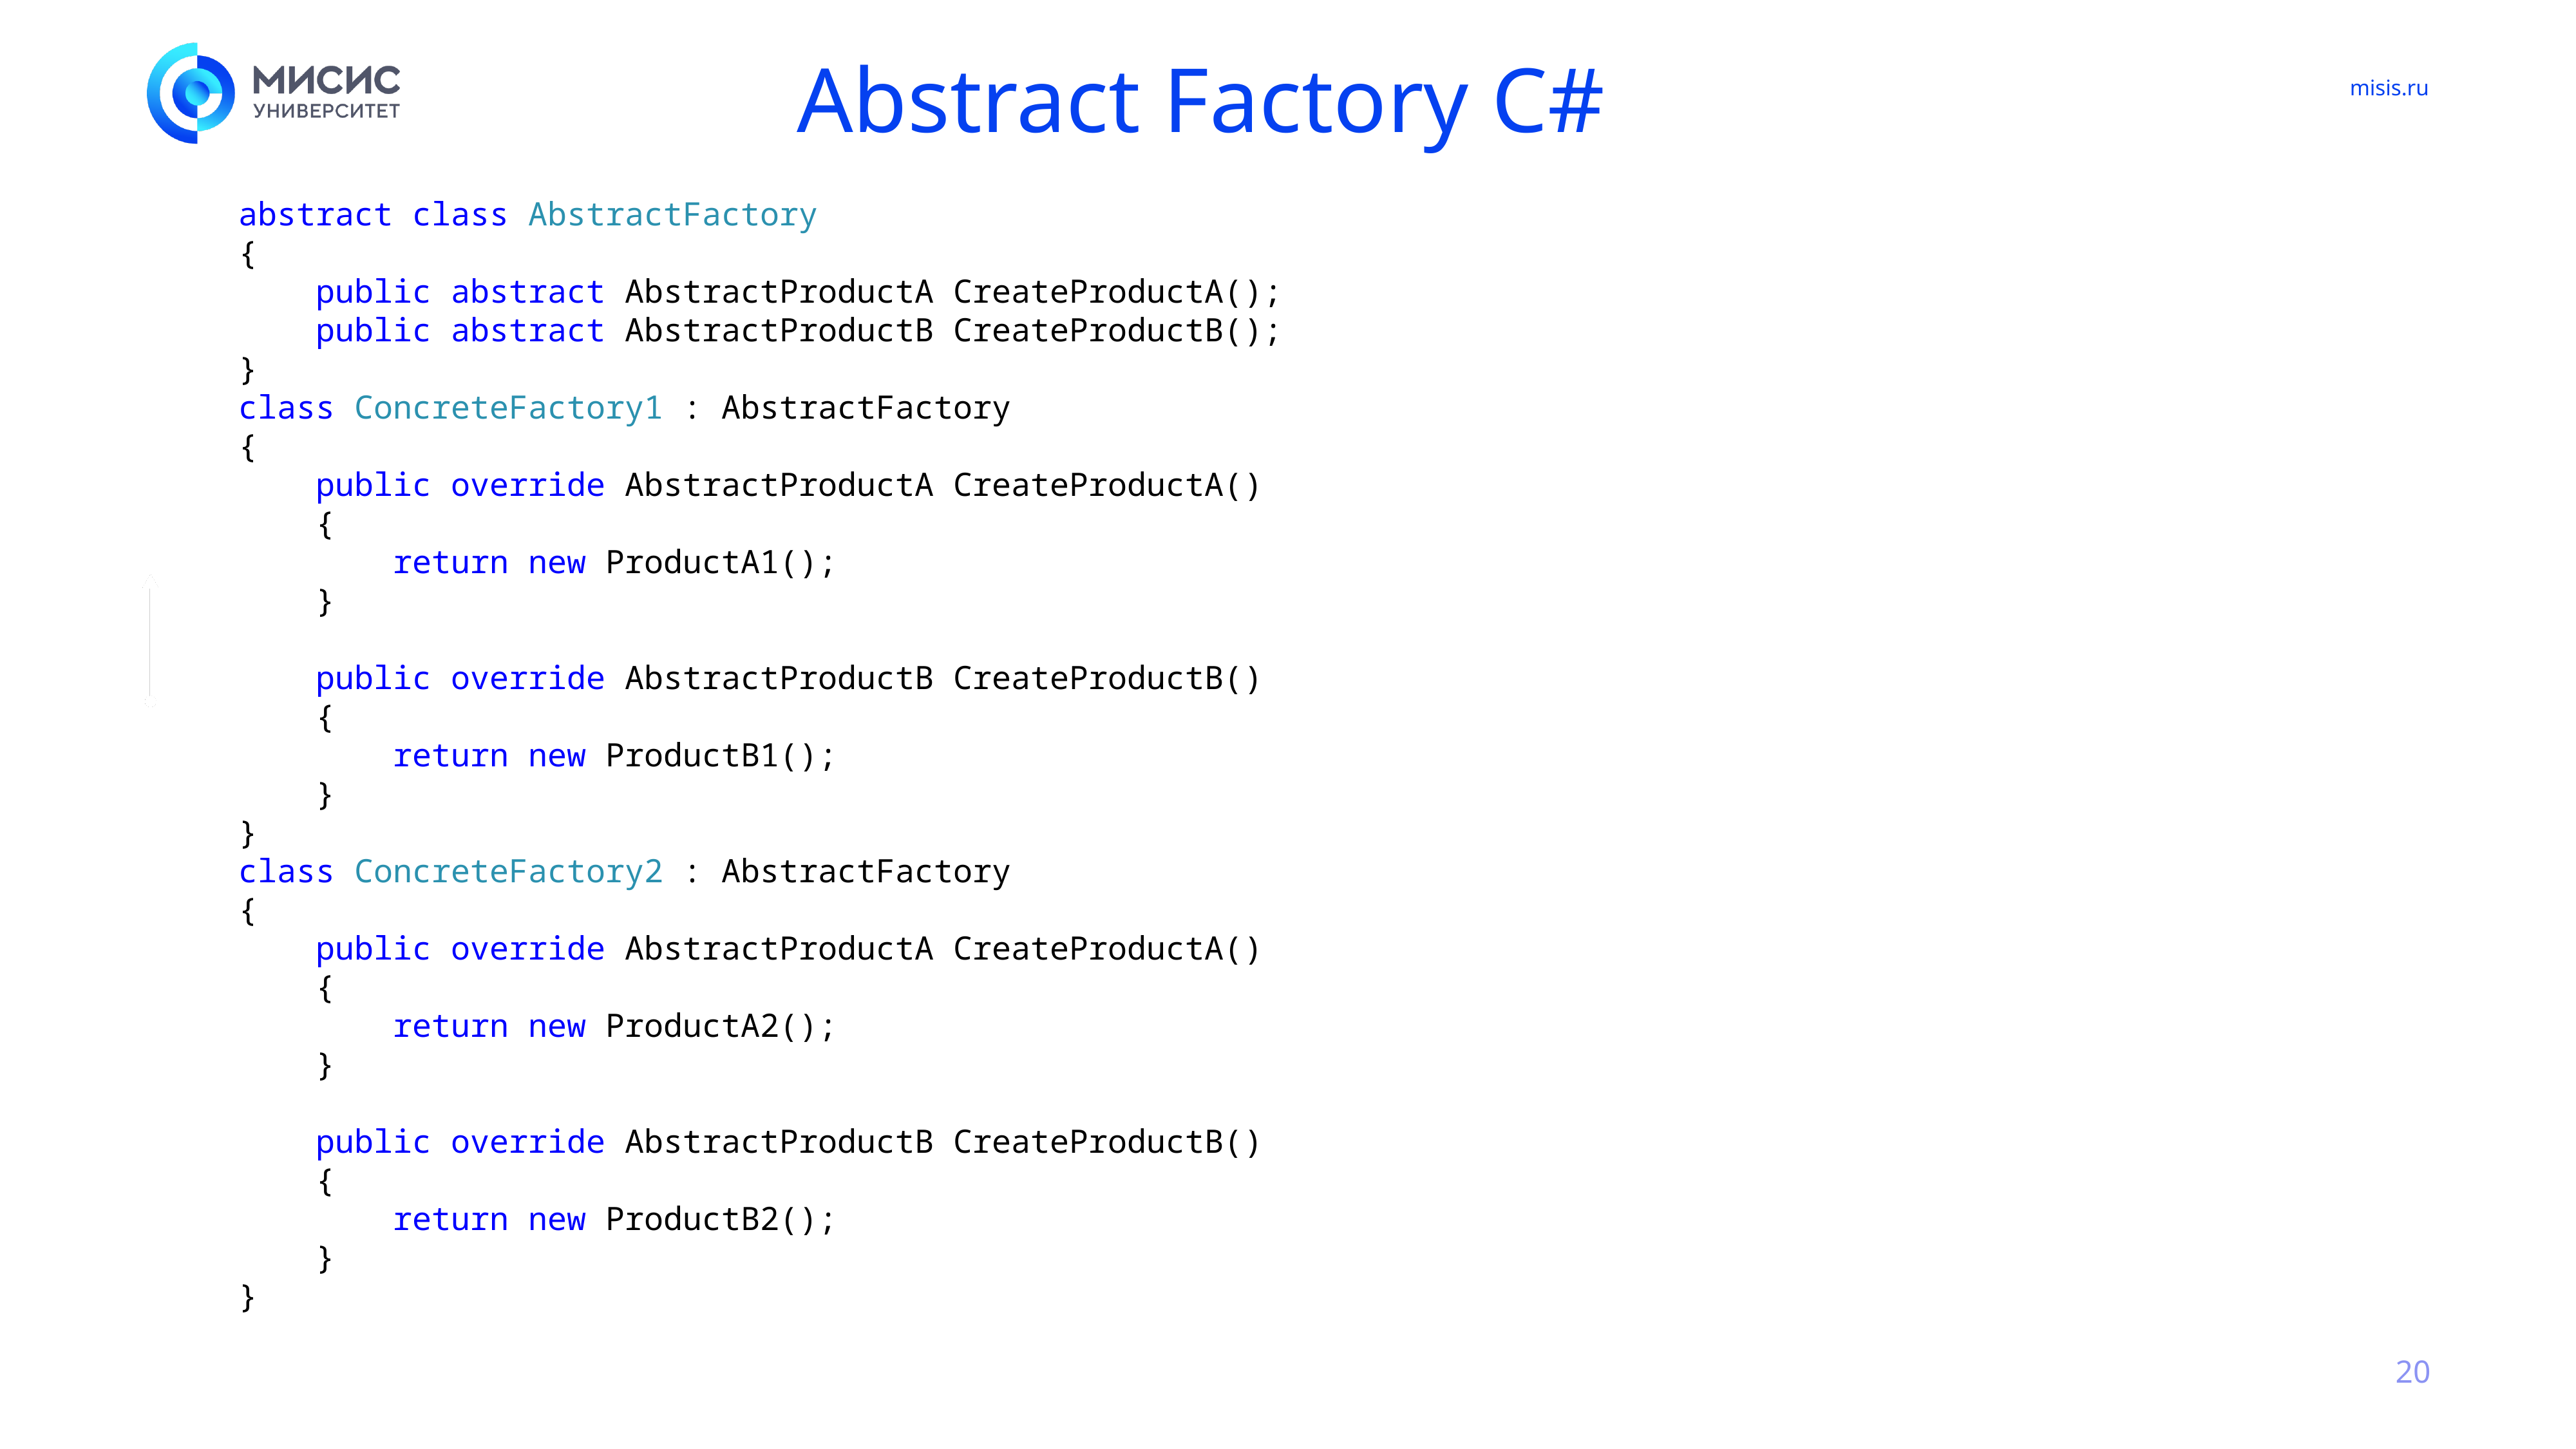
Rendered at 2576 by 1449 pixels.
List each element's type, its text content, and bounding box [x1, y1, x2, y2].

slide_number 20 [2092, 1334, 2441, 1412]
list abstract class AbstractFactory { public abstract AbstractProductA CreateProductA(); public abstract AbstractProductB CreateProductB(); } class ConcreteFactory1 : AbstractFactory { public override AbstractProductA CreateProductA() { return new ProductA1(); } public override AbstractProductB CreateProductB() { return new ProductB1(); } } class ConcreteFactory2 : AbstractFactory { public override AbstractProductA CreateProductA() { return new ProductA2(); } public override AbstractProductB CreateProductB() { return new ProductB2(); } } [151, 188, 2417, 1395]
title Abstract Factory C# [639, 55, 1763, 173]
picture [141, 573, 151, 707]
picture [147, 42, 401, 144]
